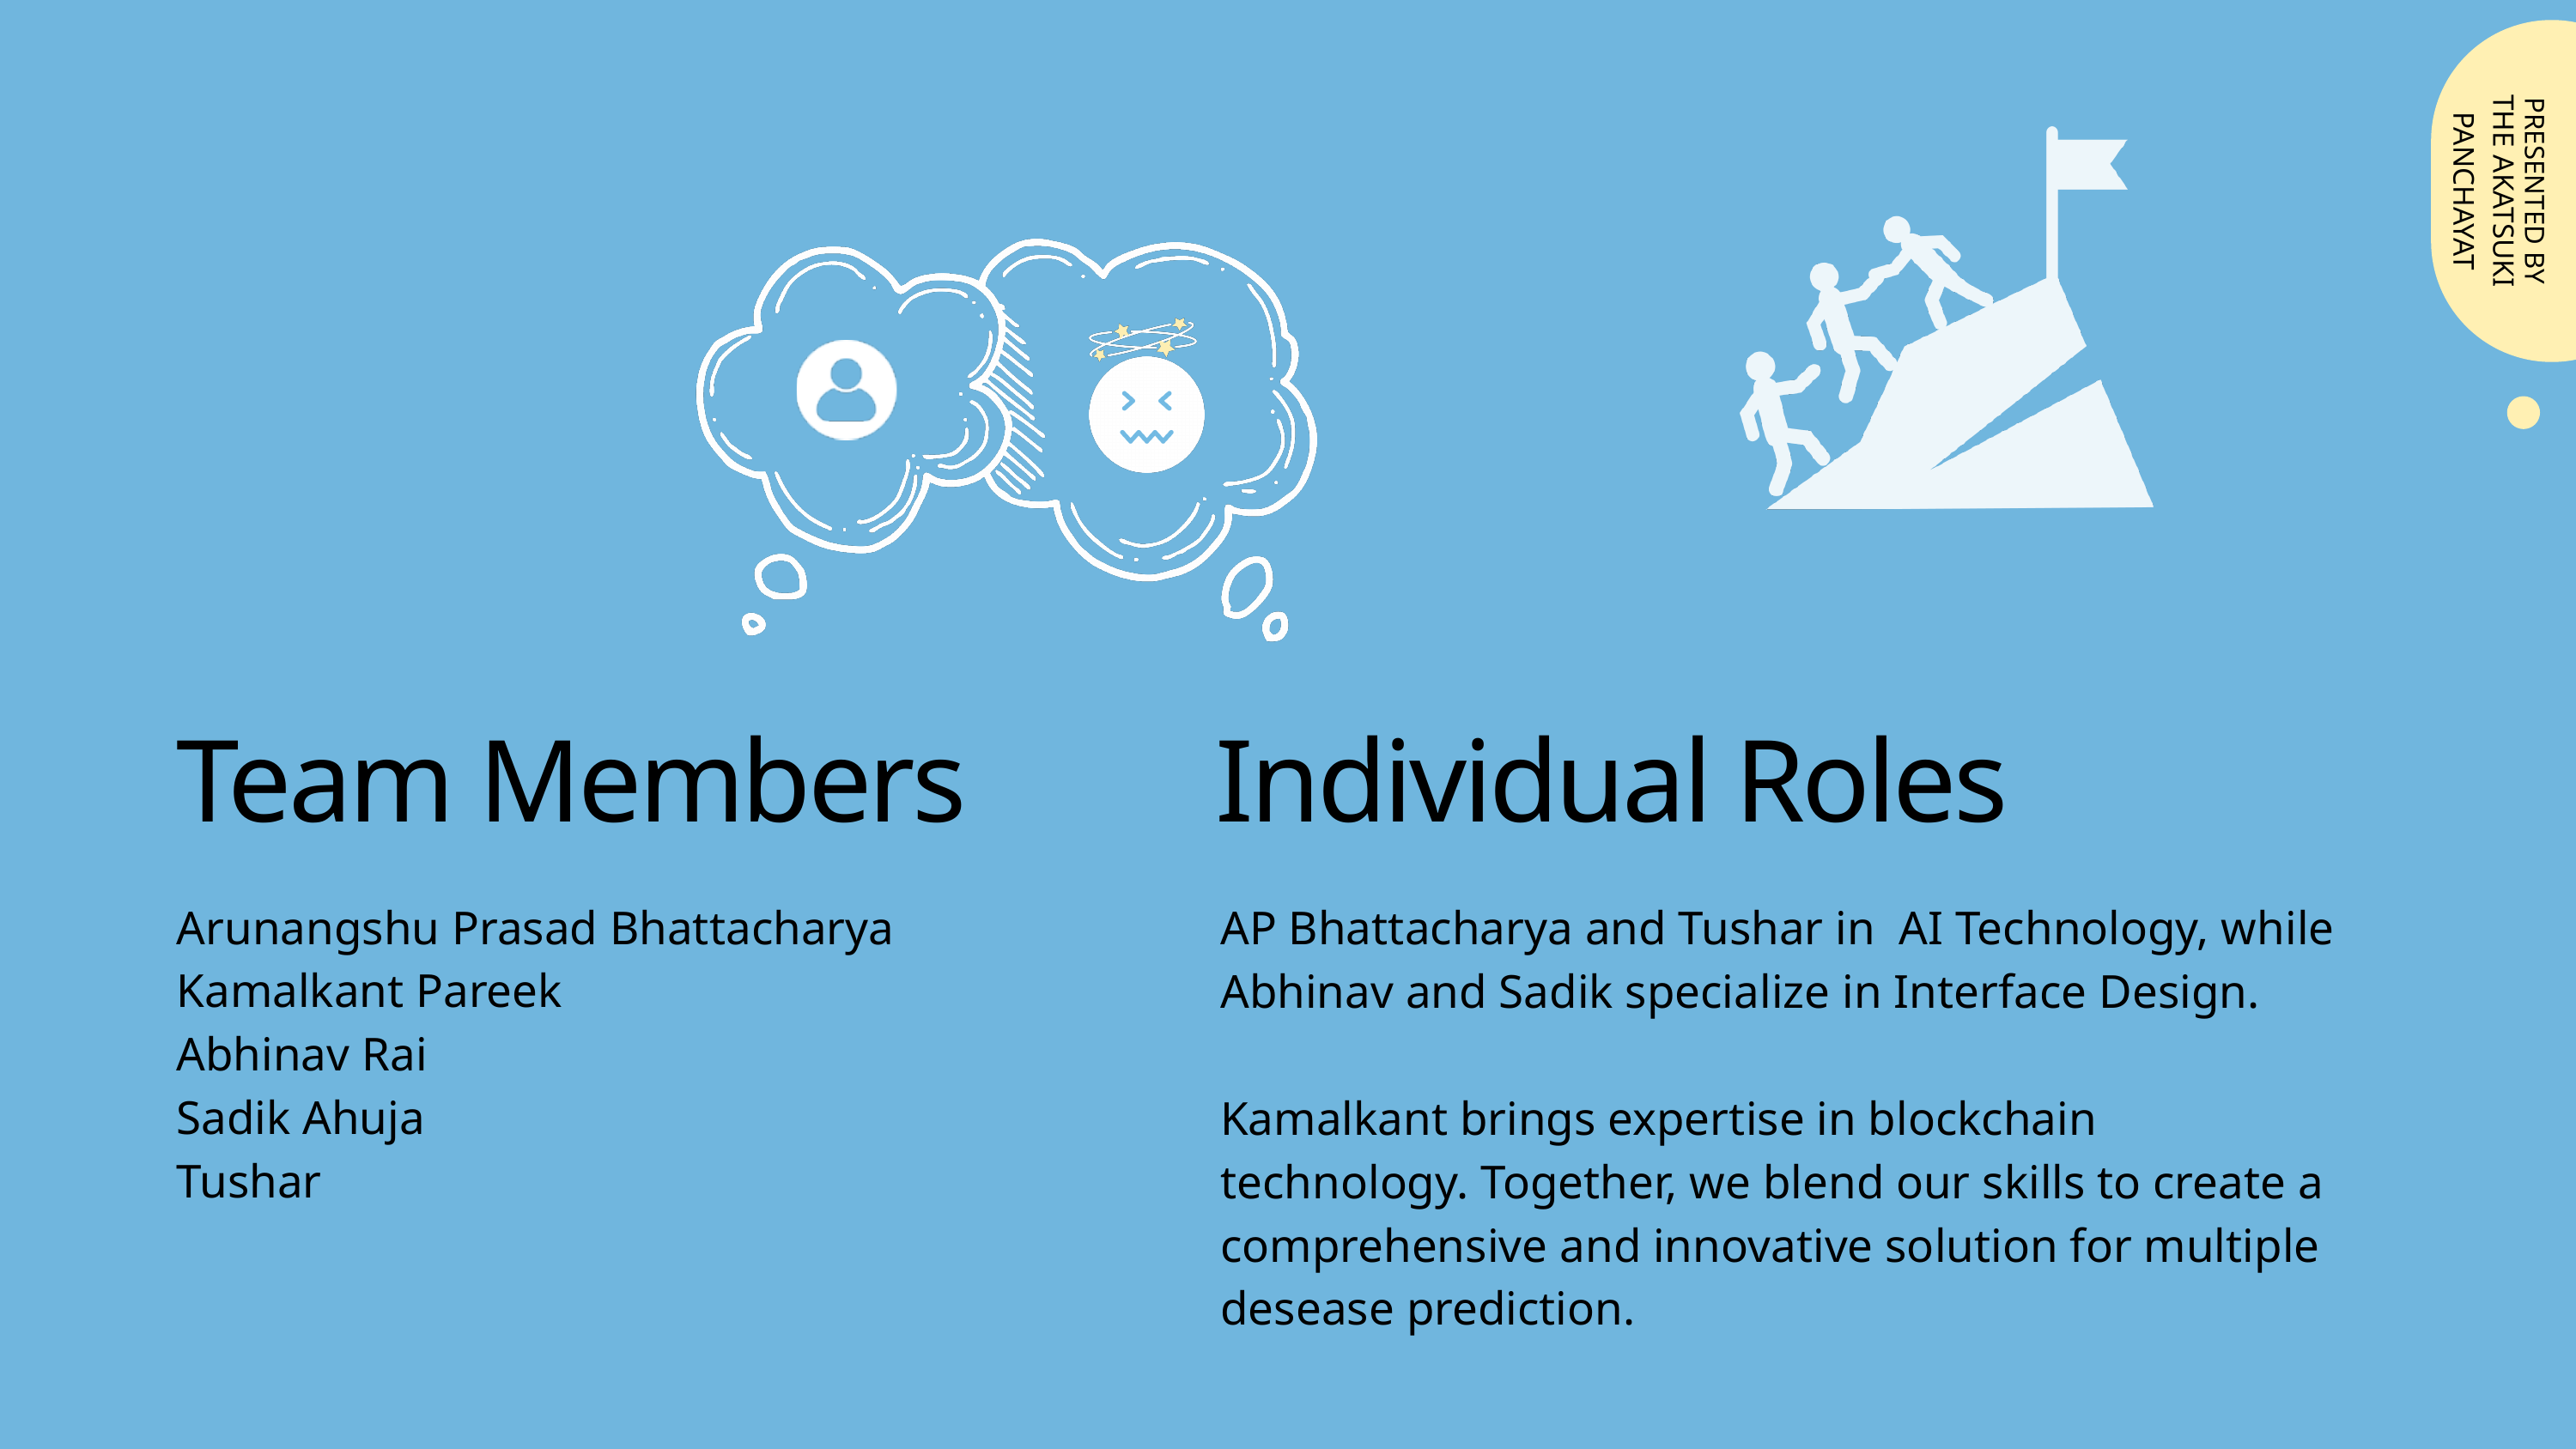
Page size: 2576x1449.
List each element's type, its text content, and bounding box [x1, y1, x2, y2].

text_box [695, 238, 1318, 642]
text_box Individual Roles [1215, 724, 2117, 845]
text_box AP Bhattacharya and Tushar in AI Technology, while Abhinav and Sadik specialize in Interface Design. Kamalkant brings expertise in blockchain technology. Together, we blend our skills to create a comprehensive and innovative solution for multiple desease prediction. [1220, 889, 2347, 1398]
text_box [1740, 126, 2154, 510]
text_box [796, 340, 897, 440]
text_box Team Members [176, 724, 1078, 845]
text_box [1089, 356, 1205, 473]
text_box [2506, 396, 2541, 430]
text_box Arunangshu Prasad Bhattacharya Kamalkant Pareek Abhinav Rai Sadik Ahuja Tushar [176, 889, 915, 1208]
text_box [2430, 20, 2576, 362]
text_box [1089, 318, 1197, 362]
